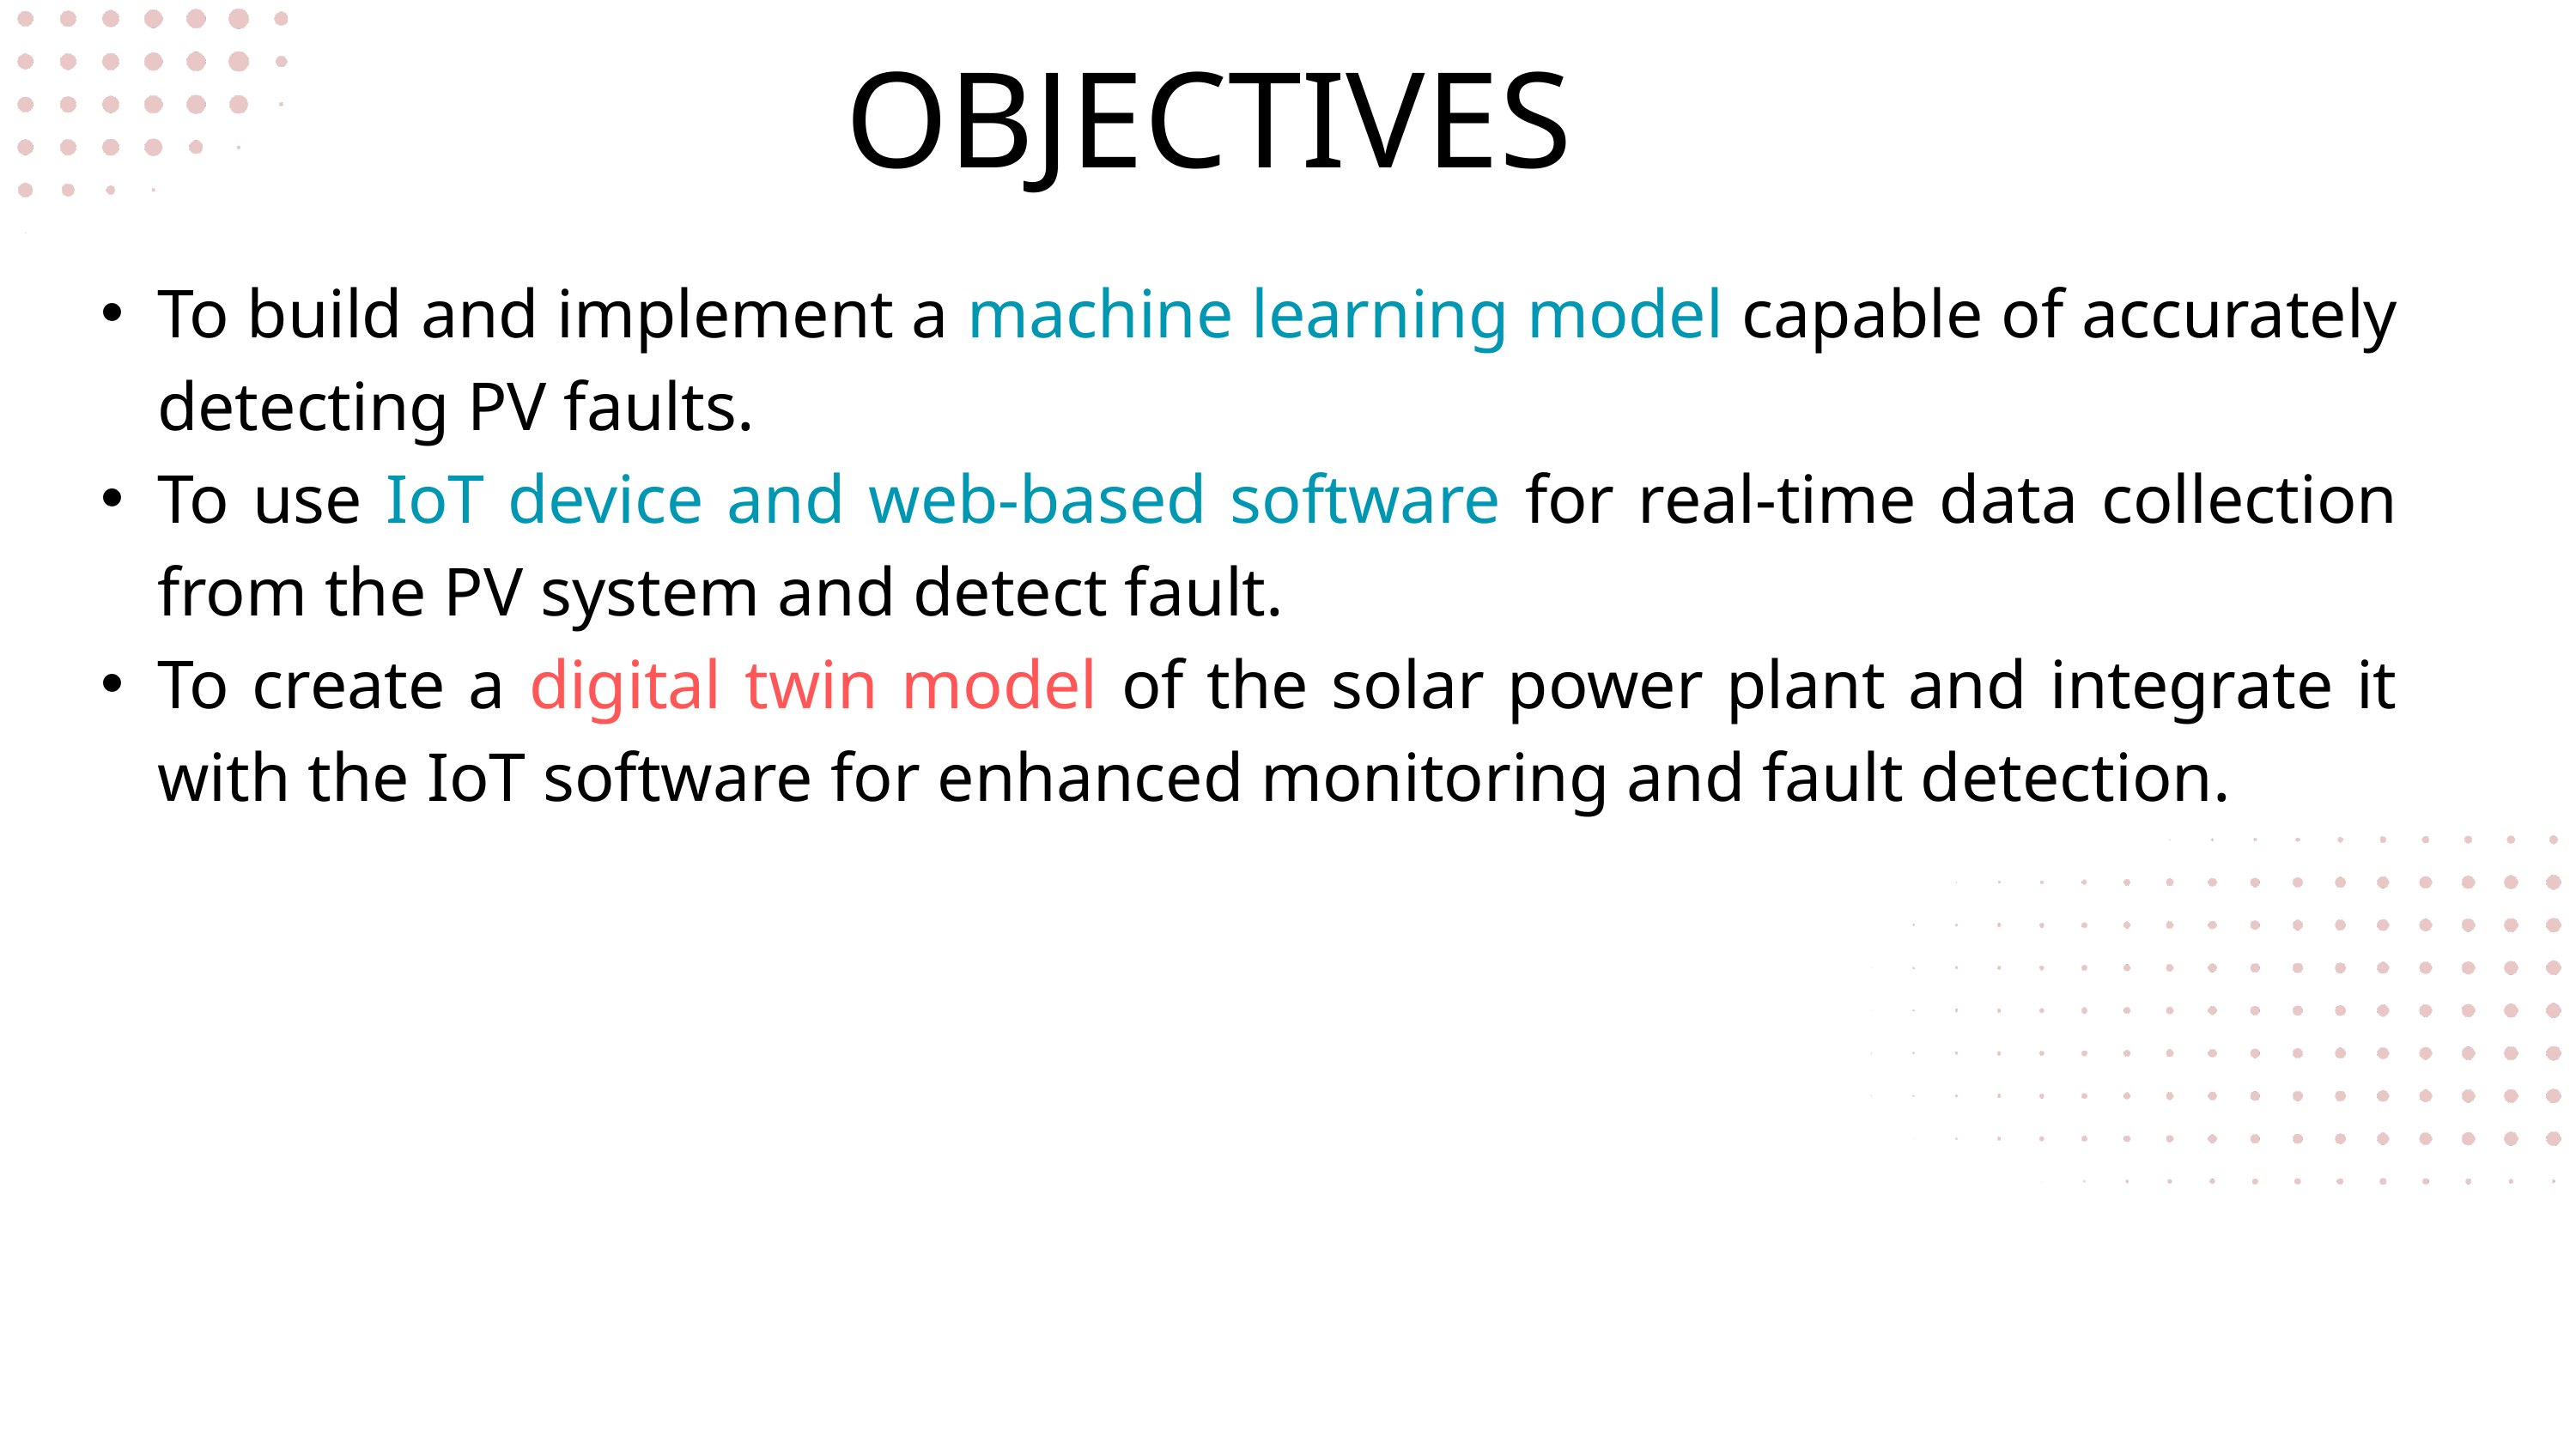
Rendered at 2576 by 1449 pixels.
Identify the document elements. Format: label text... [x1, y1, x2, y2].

text_box [0, 0, 289, 236]
text_box [1828, 835, 2576, 1185]
text_box OBJECTIVES [289, 9, 2137, 195]
text_box To build and implement a machine learning model capable of accurately detecting PV faults. To use IoT device and web-based software for real-time data collection from the PV system and detect fault. To create a digital twin model of the solar power plant and integrate it with the IoT software for enhanced monitoring and fault detection. [45, 258, 2398, 815]
